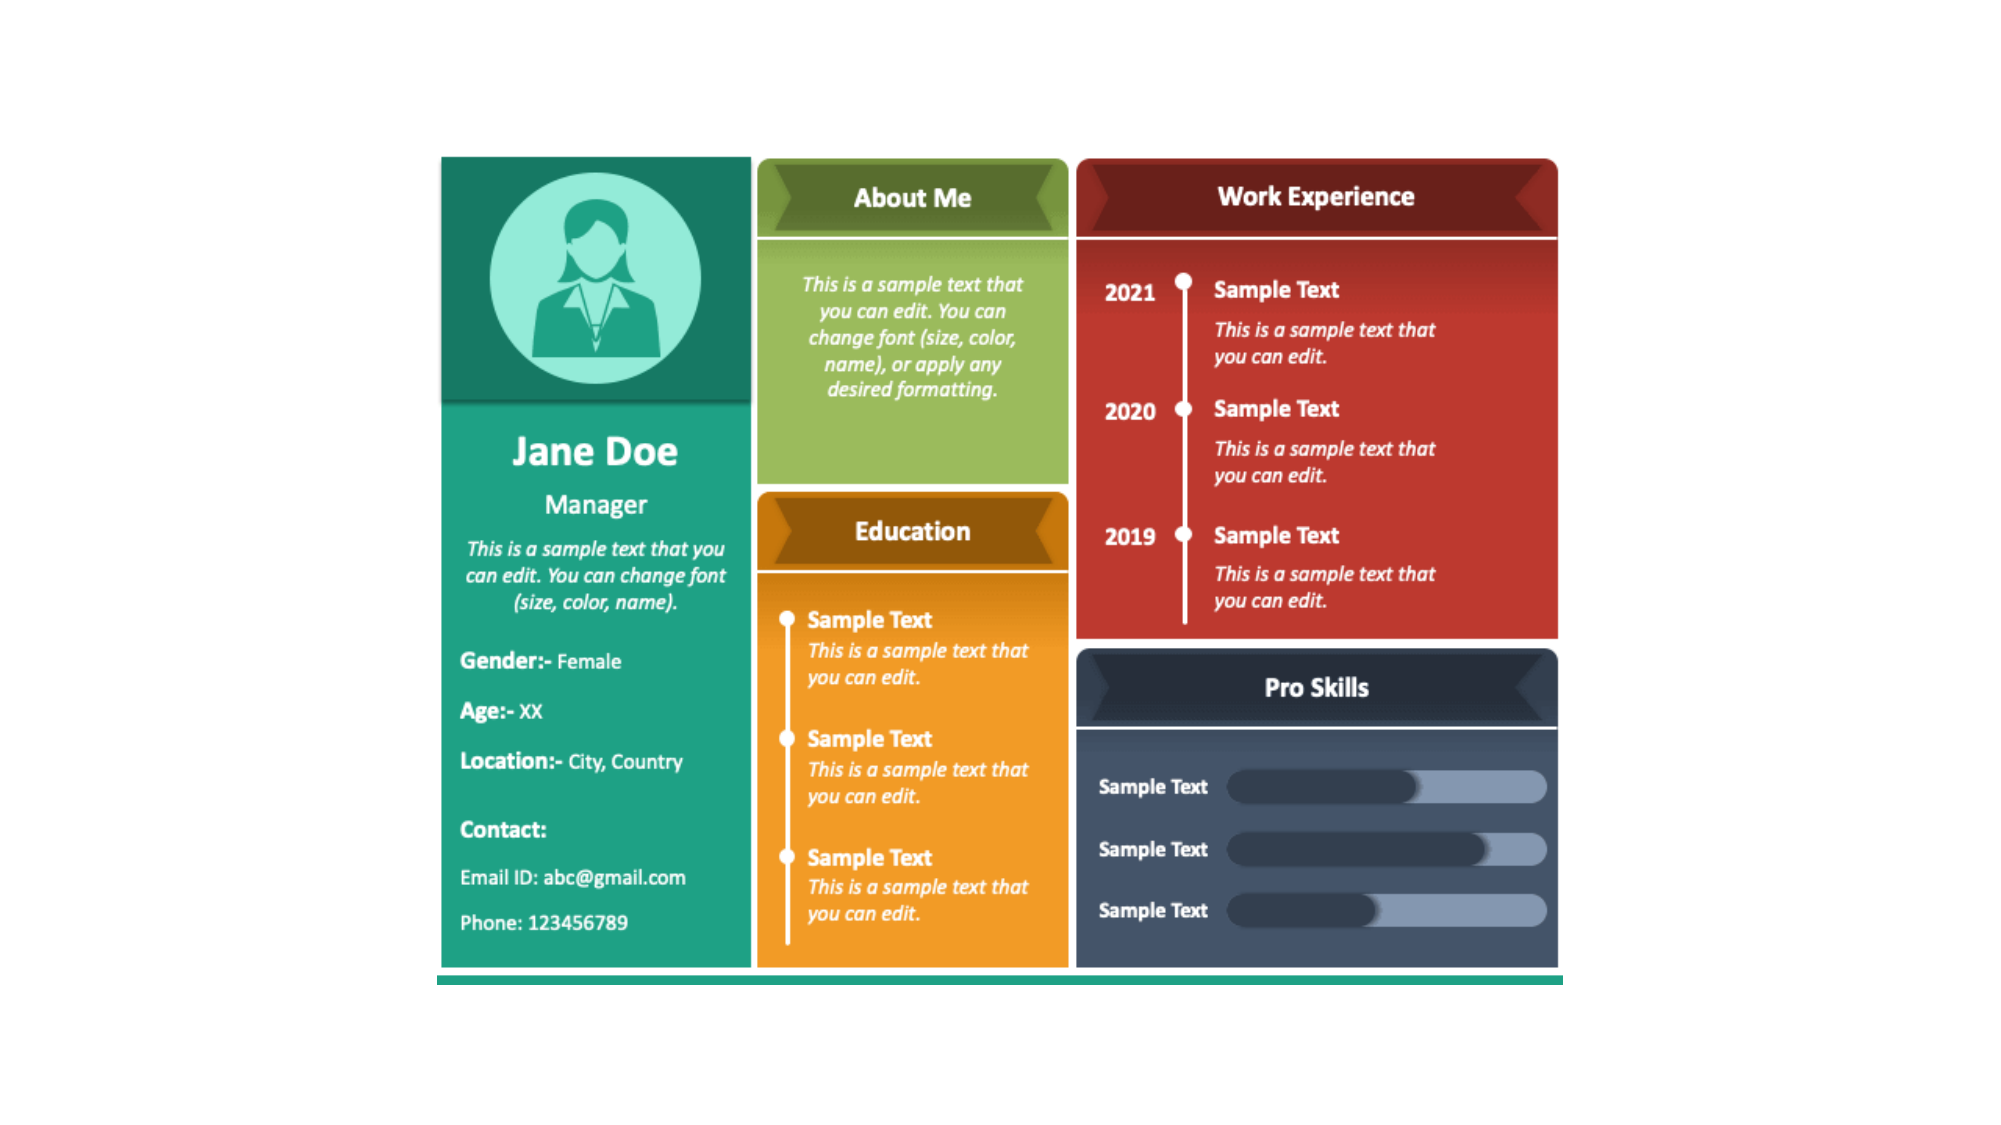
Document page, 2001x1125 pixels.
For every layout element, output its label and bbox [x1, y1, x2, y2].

picture [436, 140, 1563, 985]
